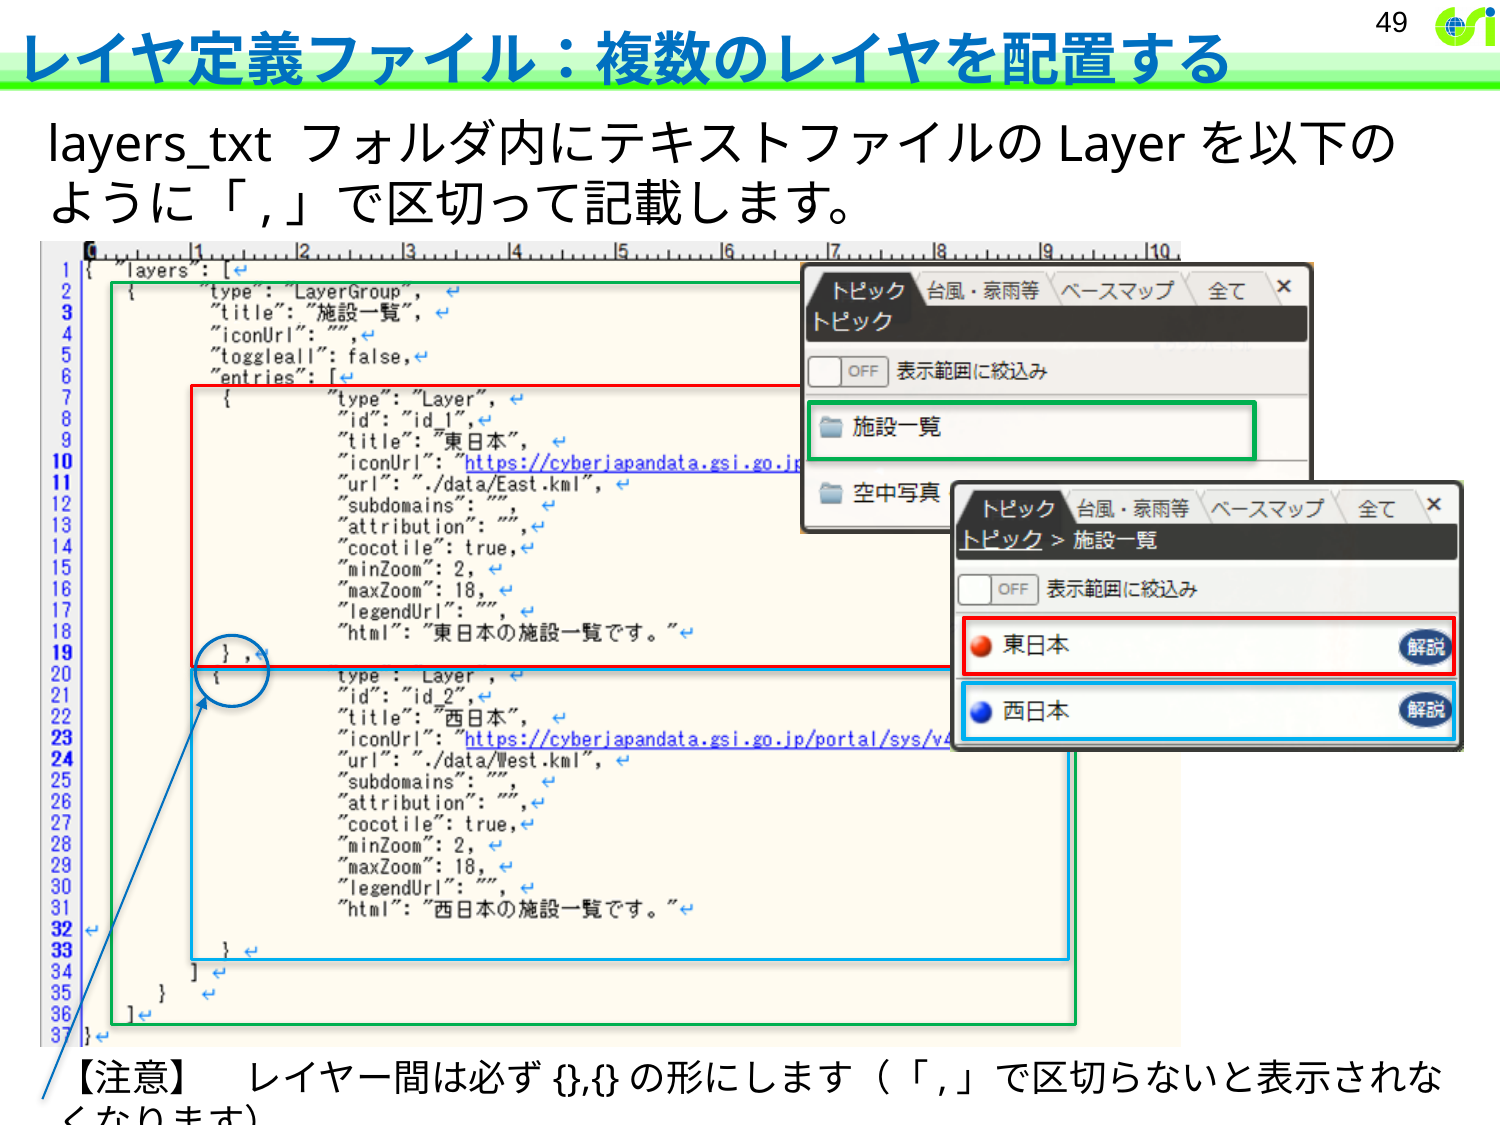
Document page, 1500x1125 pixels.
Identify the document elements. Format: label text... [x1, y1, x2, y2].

picture [207, 752, 1181, 1047]
text_box 【注意】 レイヤー間は必ず{},{}の形にします（「,」で区切らないと表示されなくなります） [42, 1046, 1468, 1125]
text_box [950, 480, 1464, 752]
picture [39, 240, 1314, 1047]
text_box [42, 695, 207, 1078]
text_box layers_txt フォルダ内にテキストファイルのLayerを以下のように「,」で区切って記載します。 [33, 104, 1441, 299]
title レイヤ定義ファイル：複数のレイヤを配置する [0, 0, 1282, 79]
picture [0, 0, 1500, 91]
slide_number 49 [1072, 0, 1424, 74]
